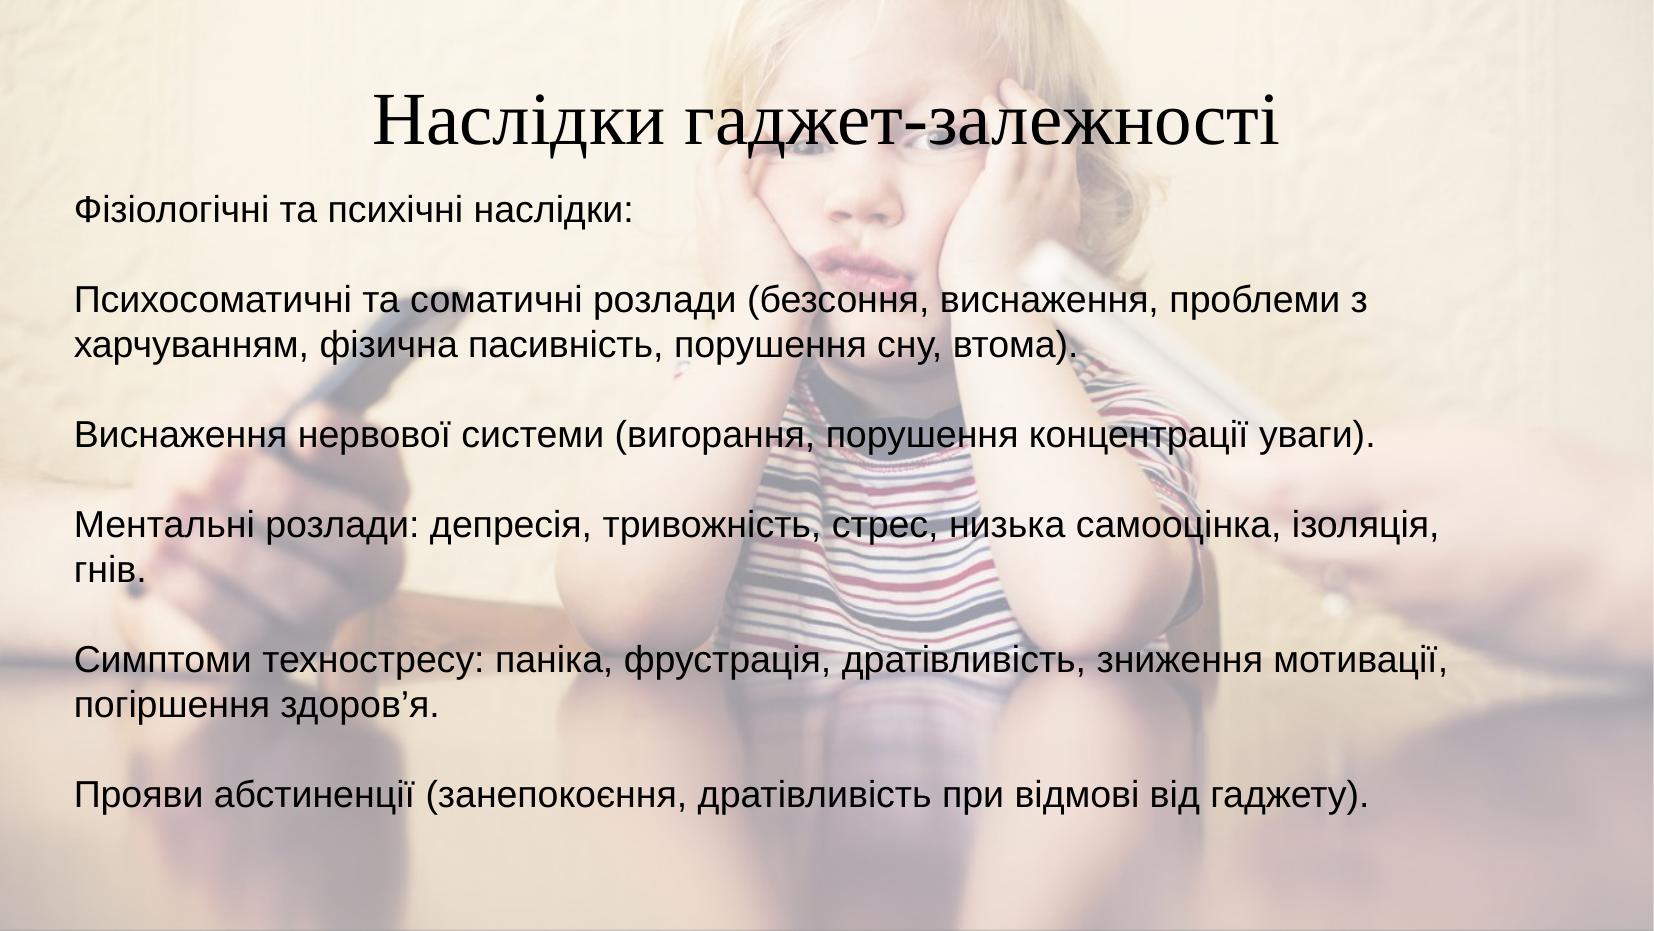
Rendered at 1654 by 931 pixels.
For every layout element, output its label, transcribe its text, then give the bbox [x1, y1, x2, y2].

title Наслідки гаджет-залежності [82, 37, 1571, 193]
text_box Фізіологічні та психічні наслідки: Психосоматичні та соматичні розлади (безсоння, виснаження, проблеми з харчуванням, фізична пасивність, порушення сну, втома). Виснаження нервової системи (вигорання, порушення концентрації уваги). Ментальні розлади: депресія, тривожність, стрес, низька самооцінка, ізоляція, гнів. Симптоми техностресу: паніка, фрустрація, дратівливість, зниження мотивації, погіршення здоров’я. Прояви абстиненції (занепокоєння, дратівливість при відмові від гаджету). [58, 177, 1536, 822]
